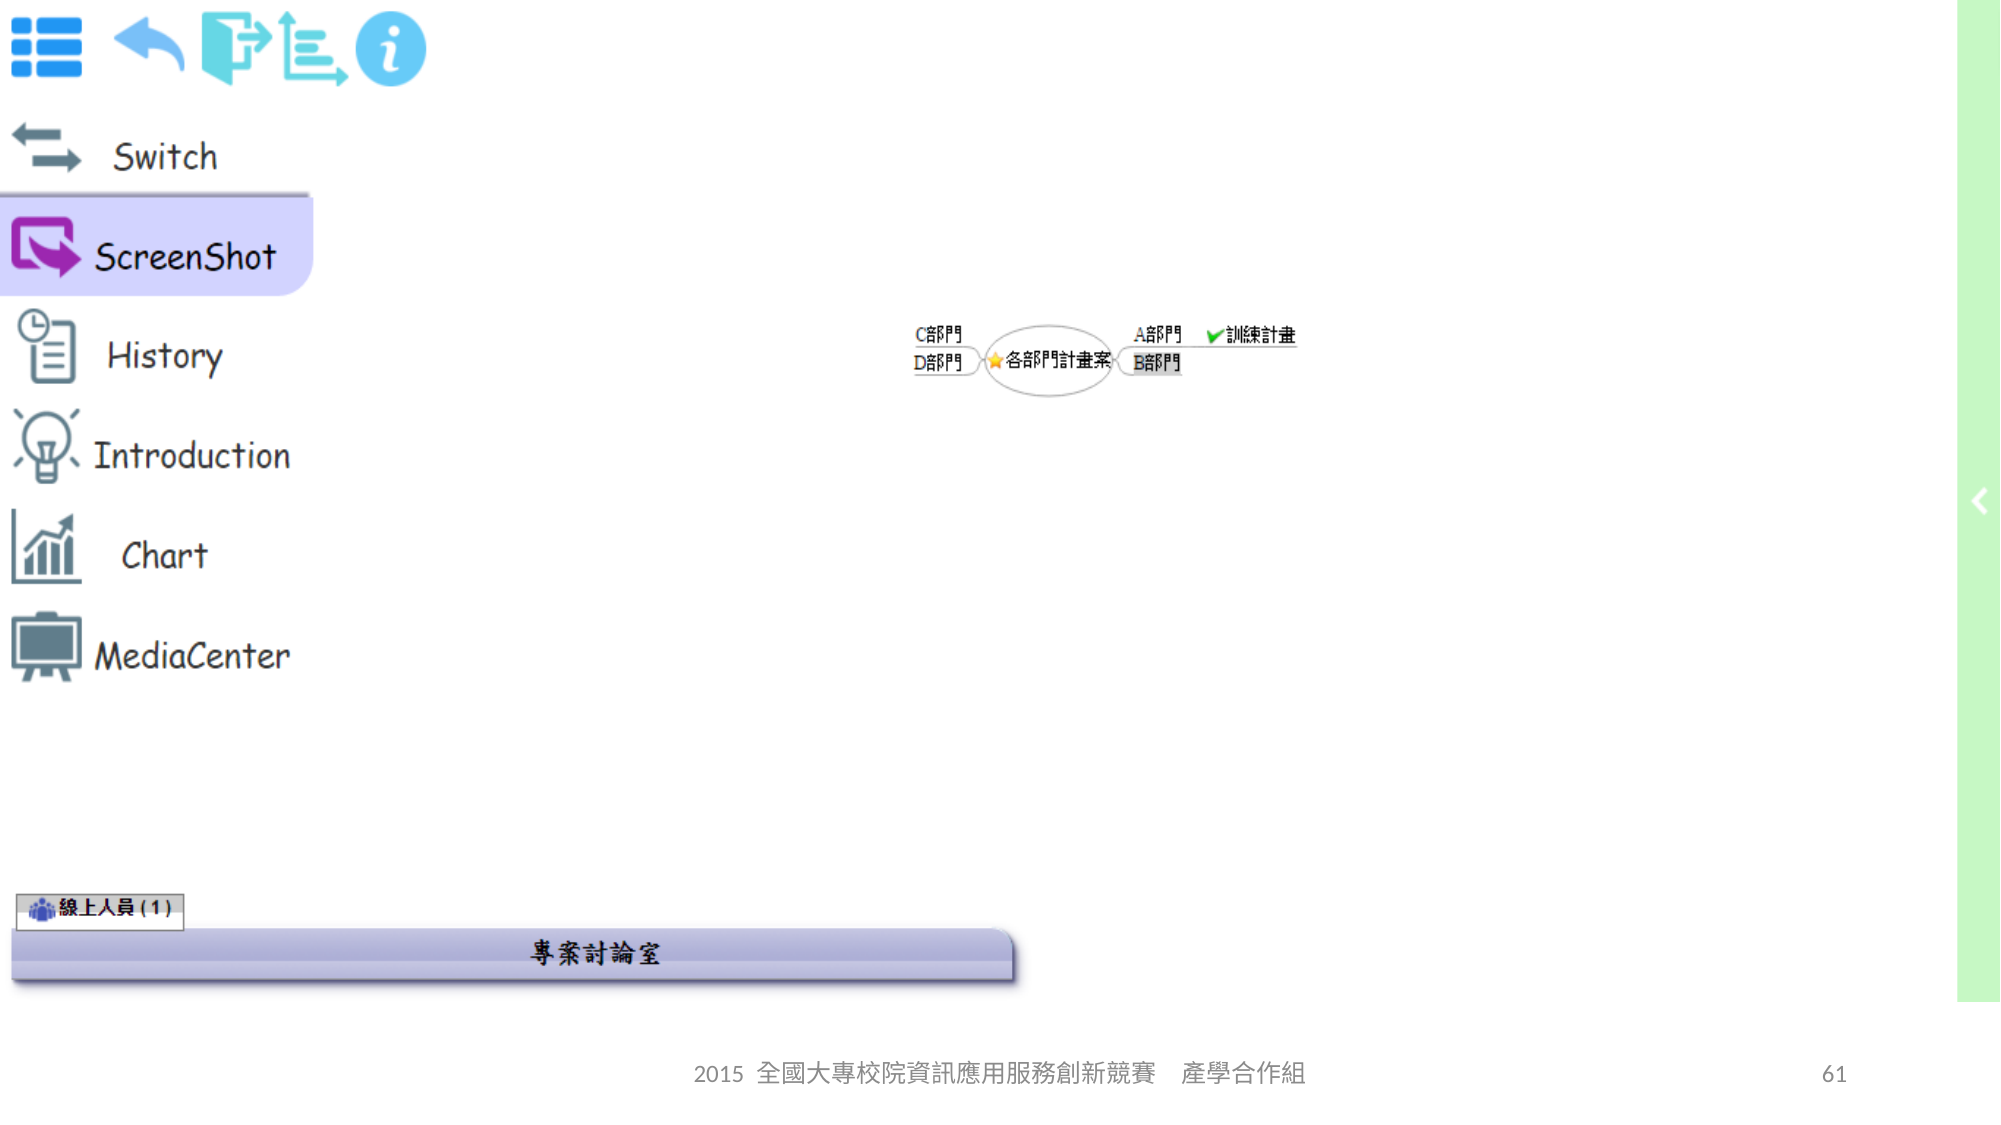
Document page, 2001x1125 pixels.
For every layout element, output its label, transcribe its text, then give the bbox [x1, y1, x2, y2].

footer 2015 全國大專校院資訊應用服務創新競賽 產學合作組 [662, 1042, 1338, 1103]
slide_number 61 [1412, 1042, 1863, 1103]
picture [0, 0, 2000, 1002]
